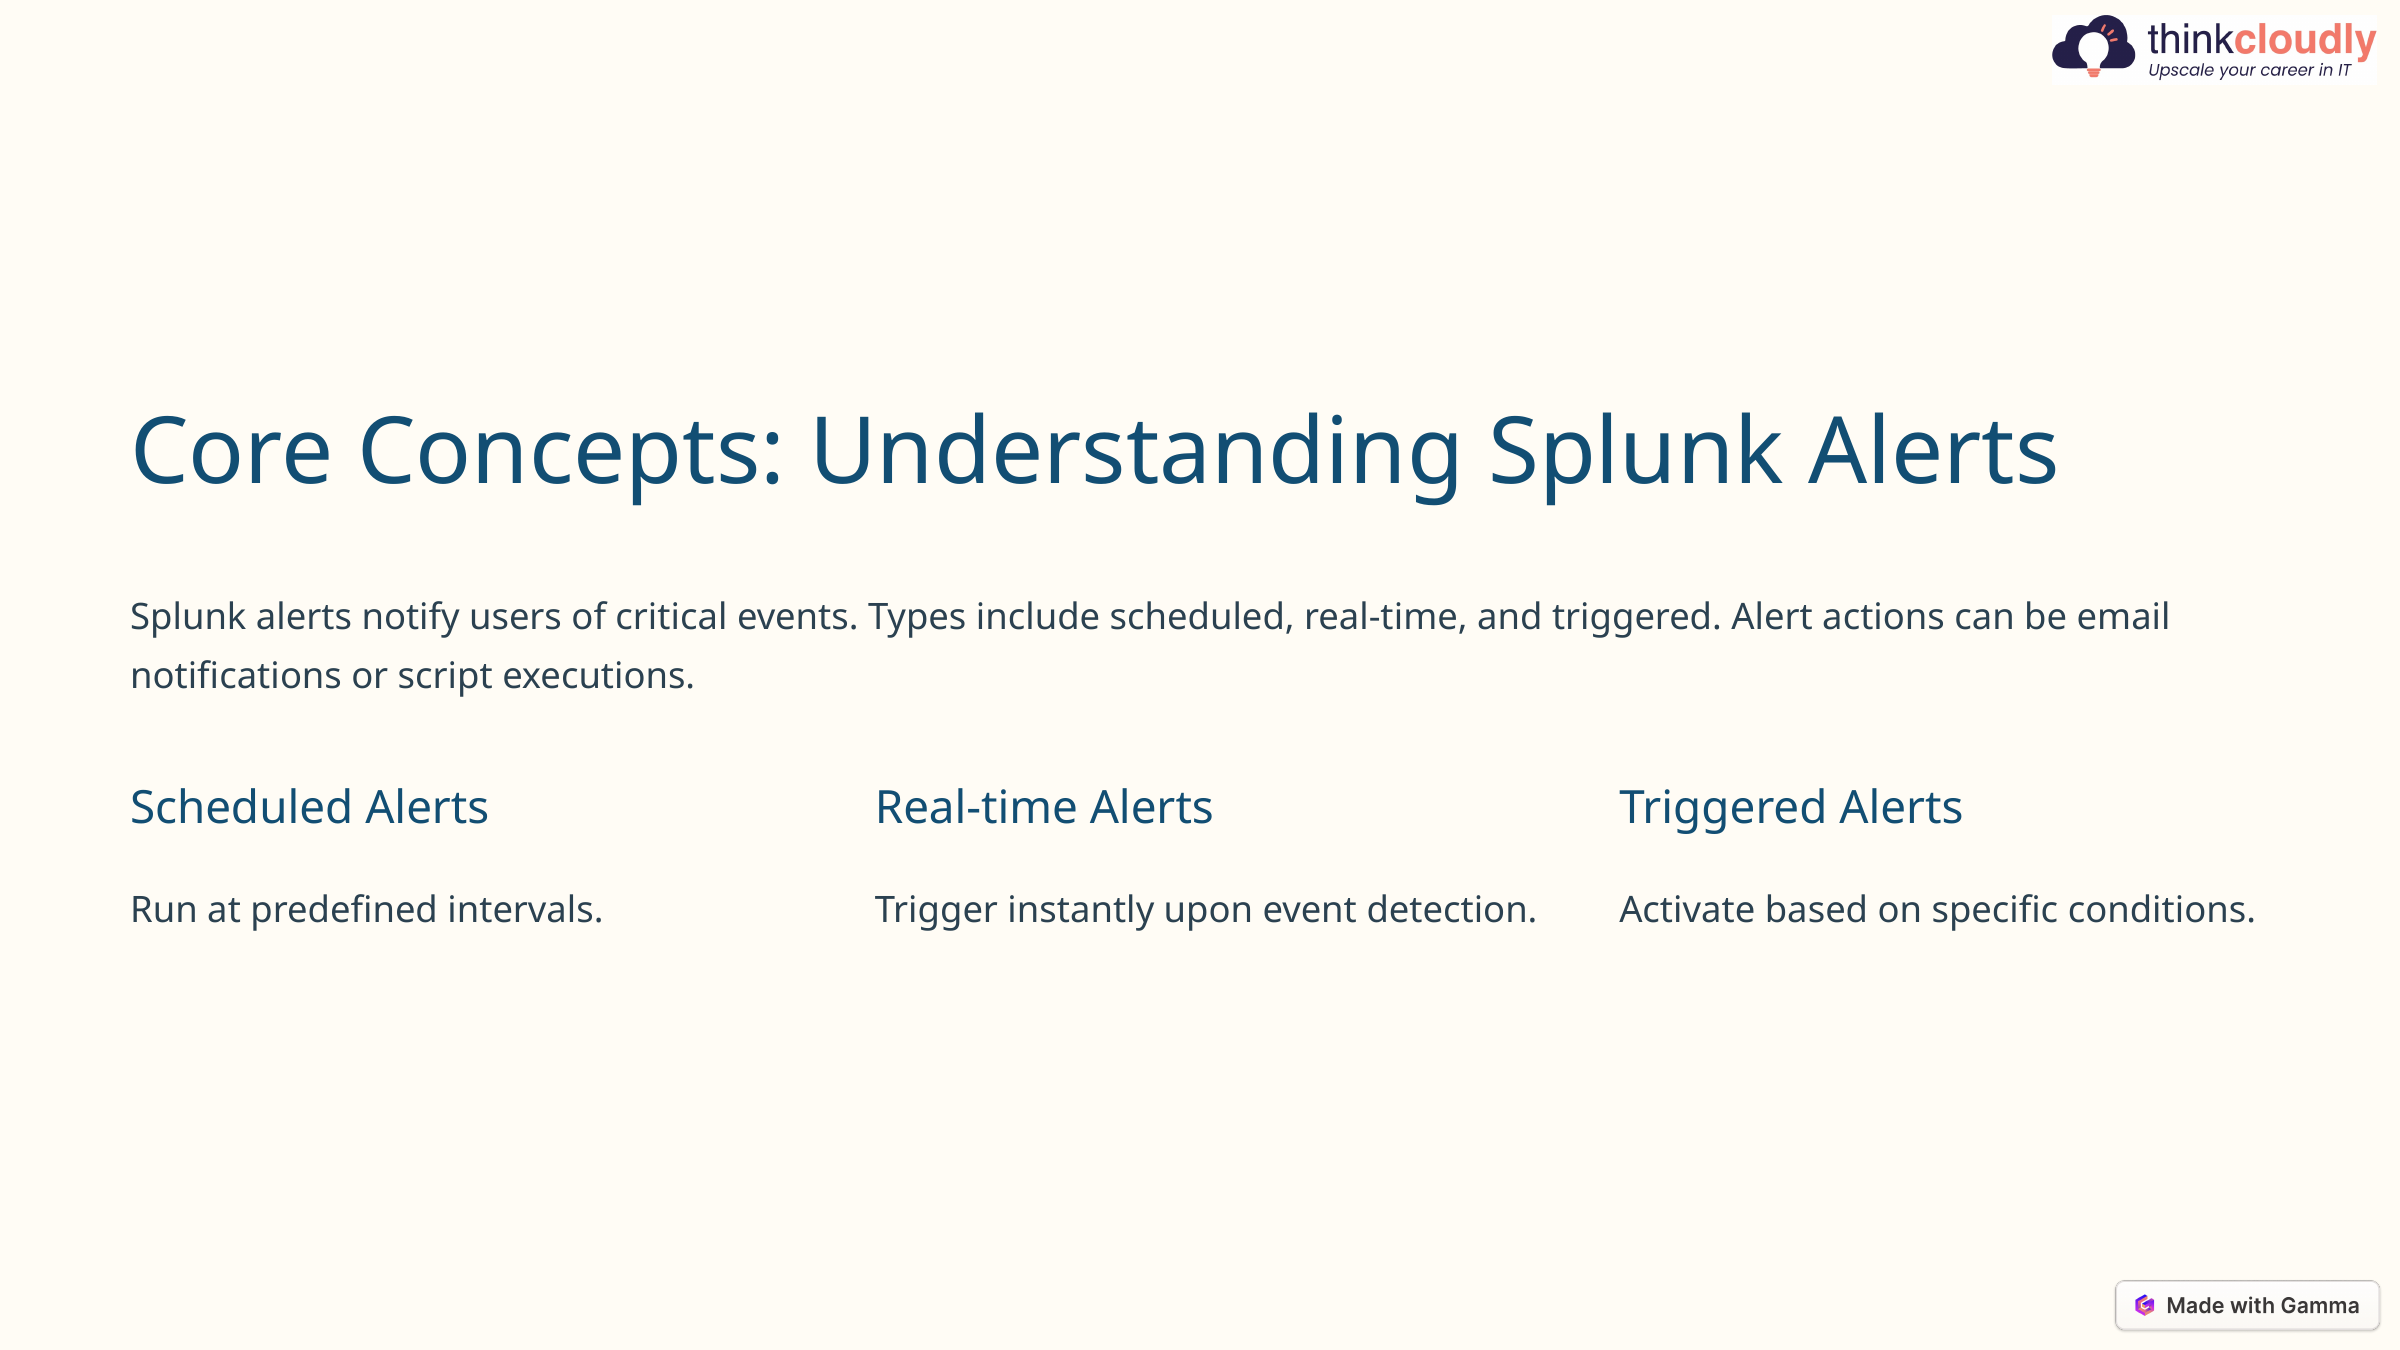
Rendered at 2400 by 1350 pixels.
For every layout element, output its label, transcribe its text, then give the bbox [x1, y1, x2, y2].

picture [2106, 1271, 2389, 1339]
text_box Trigger instantly upon event detection. [874, 870, 1528, 931]
text_box Activate based on specific conditions. [1619, 870, 2272, 931]
picture [2052, 15, 2377, 85]
text_box Scheduled Alerts [130, 775, 596, 834]
text_box Run at predefined intervals. [130, 870, 783, 931]
text_box Splunk alerts notify users of critical events. Types include scheduled, real-time, and triggered. Alert actions can be email notifications or script executions. [130, 577, 2270, 697]
text_box Triggered Alerts [1619, 775, 2085, 834]
text_box Core Concepts: Understanding Splunk Alerts [130, 386, 2088, 503]
text_box Real-time Alerts [874, 775, 1340, 834]
